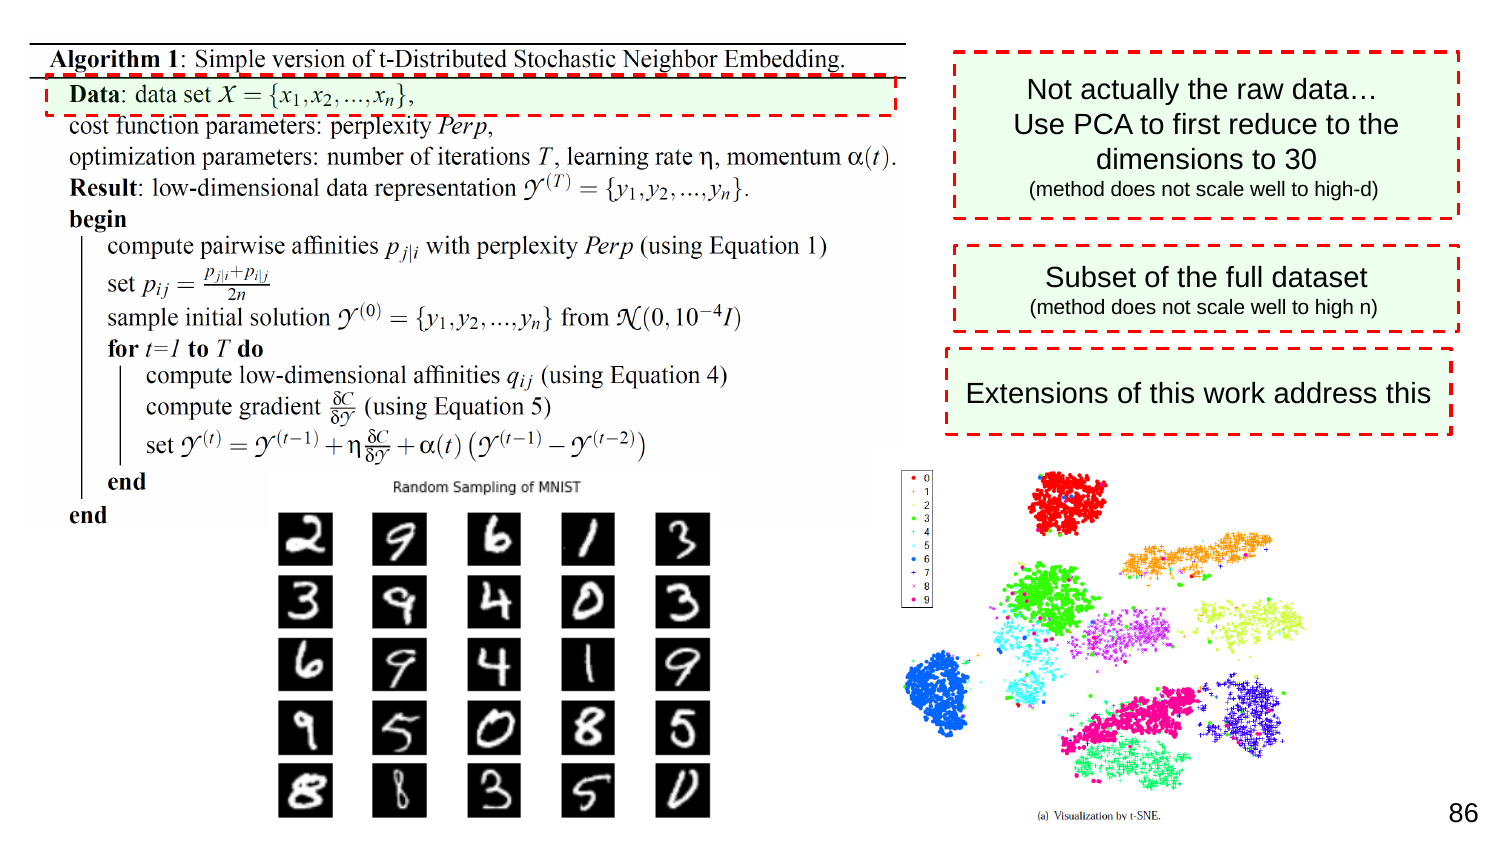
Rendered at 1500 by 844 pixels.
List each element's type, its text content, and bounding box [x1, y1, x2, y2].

text_box Subset of the full dataset (method does not scale well to high n) [954, 245, 1459, 332]
text_box Extensions of this work address this [946, 348, 1452, 435]
picture [23, 34, 1318, 832]
text_box Not actually the raw data… Use PCA to first reduce to the dimensions to 30 (method does not scale well to high-d) [954, 52, 1459, 219]
slide_number 86 [1403, 779, 1494, 844]
